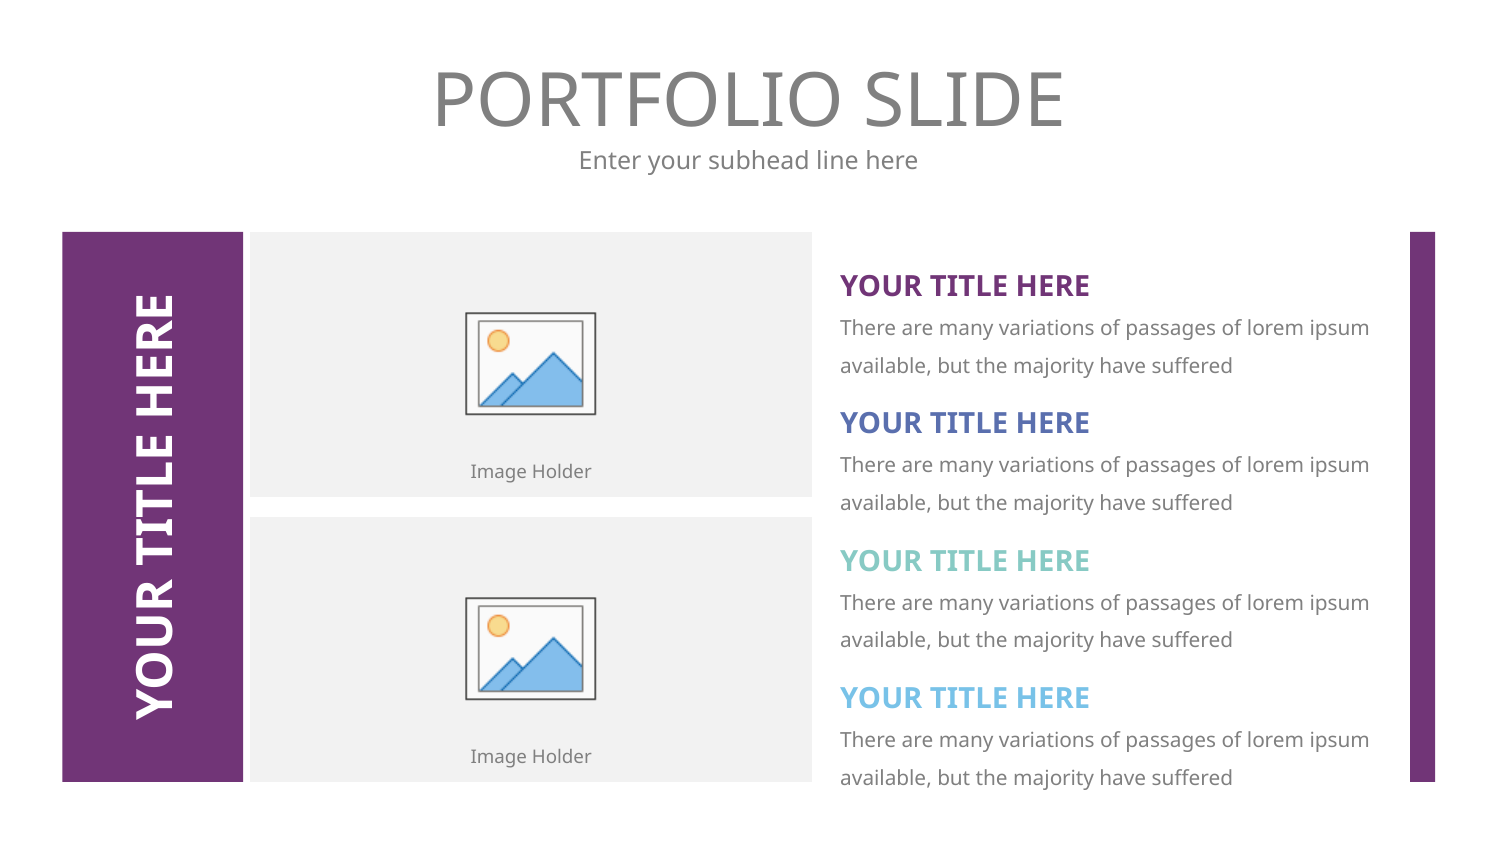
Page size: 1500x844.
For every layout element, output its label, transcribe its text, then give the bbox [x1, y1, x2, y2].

text_box YOUR TITLE HERE [114, 278, 190, 736]
text_box YOUR TITLE HERE There are many variations of passages of lorem ipsum available, but the majority have suffered [825, 242, 1398, 379]
list Enter your subhead line here [62, 144, 1436, 174]
text_box [1408, 230, 1437, 784]
text_box YOUR TITLE HERE There are many variations of passages of lorem ipsum available, but the majority have suffered [825, 517, 1398, 654]
picture [249, 231, 813, 498]
text_box YOUR TITLE HERE There are many variations of passages of lorem ipsum available, but the majority have suffered [825, 654, 1398, 797]
text_box [60, 230, 245, 784]
picture [249, 516, 813, 782]
text_box YOUR TITLE HERE There are many variations of passages of lorem ipsum available, but the majority have suffered [825, 379, 1398, 517]
title PORTFOLIO SLIDE [62, 55, 1436, 138]
